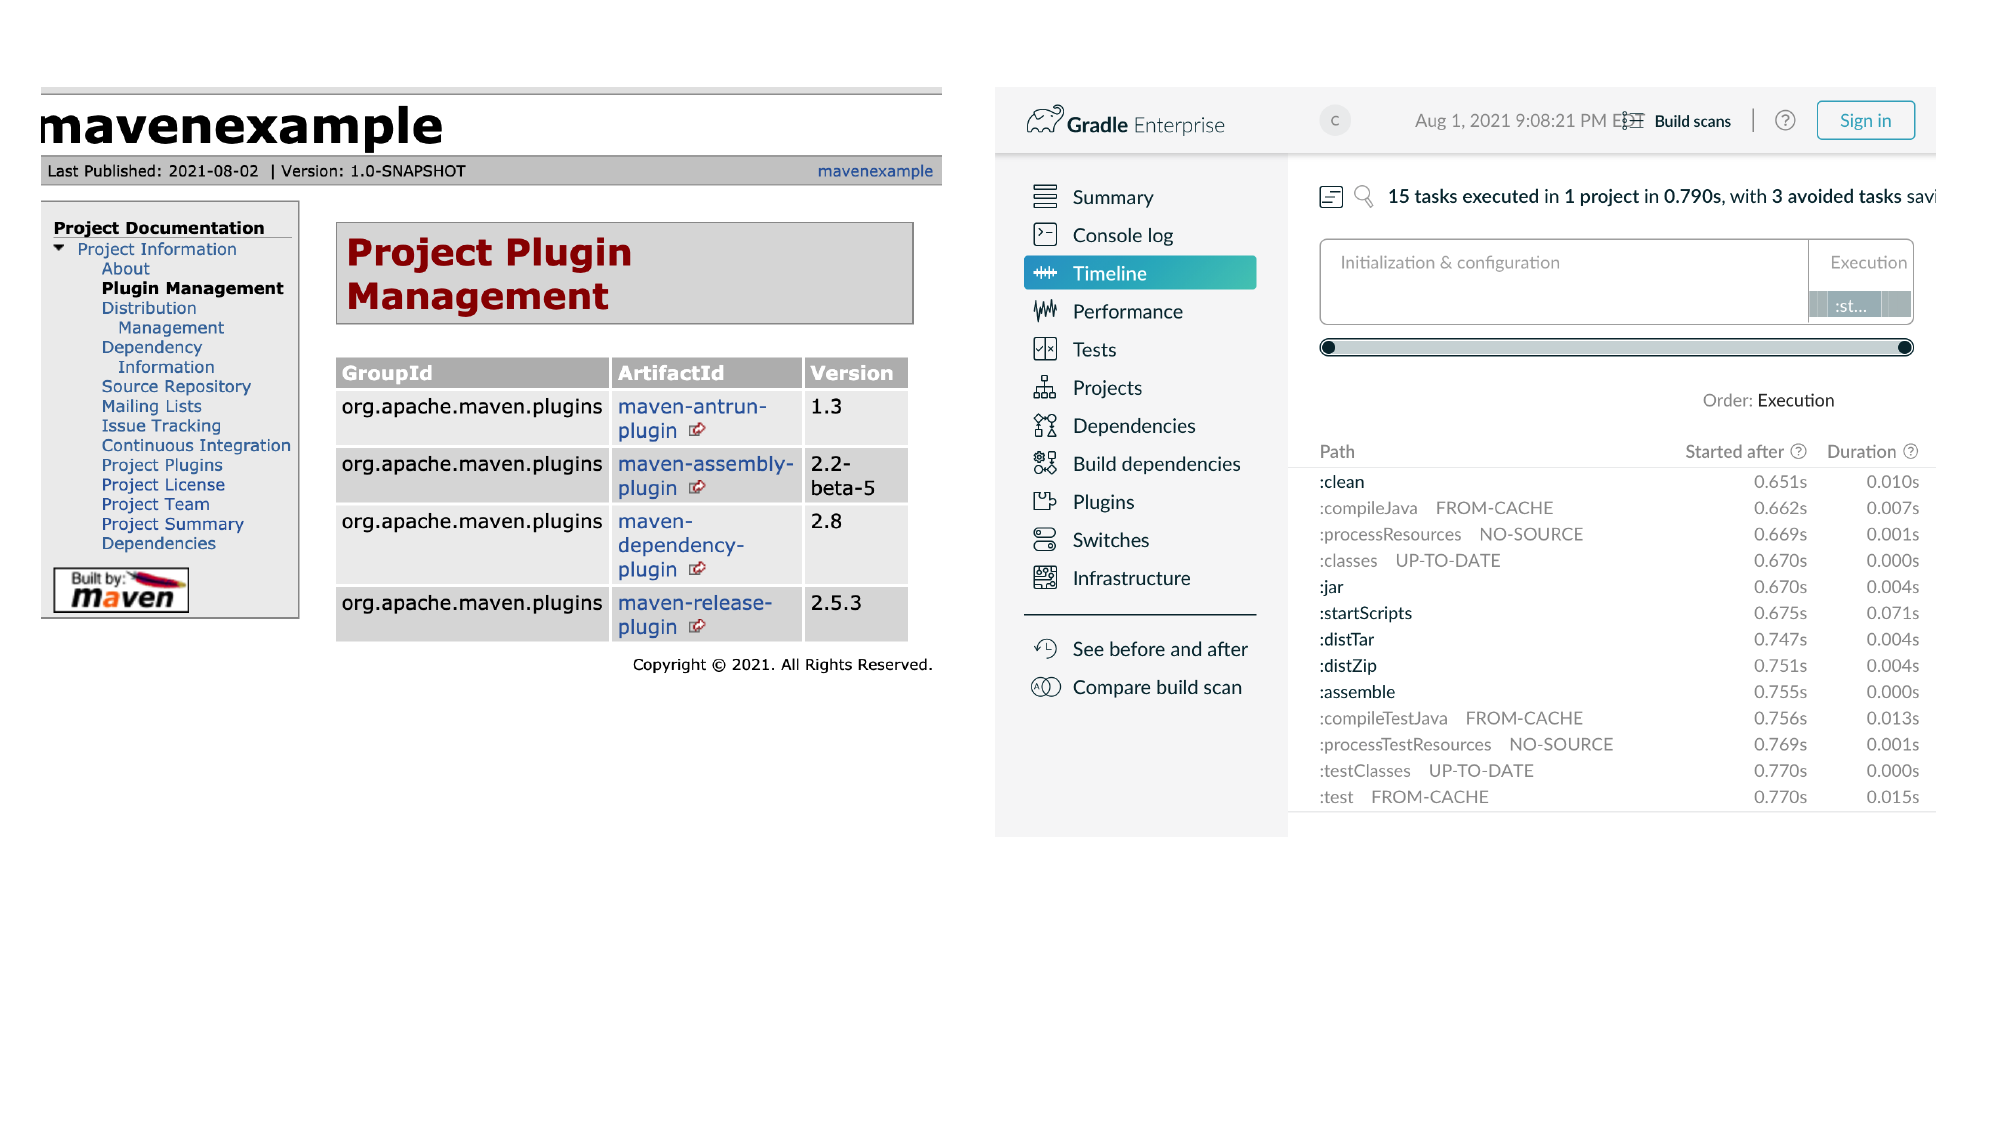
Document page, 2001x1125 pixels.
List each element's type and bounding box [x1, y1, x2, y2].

picture [41, 87, 942, 710]
picture [995, 87, 1936, 837]
